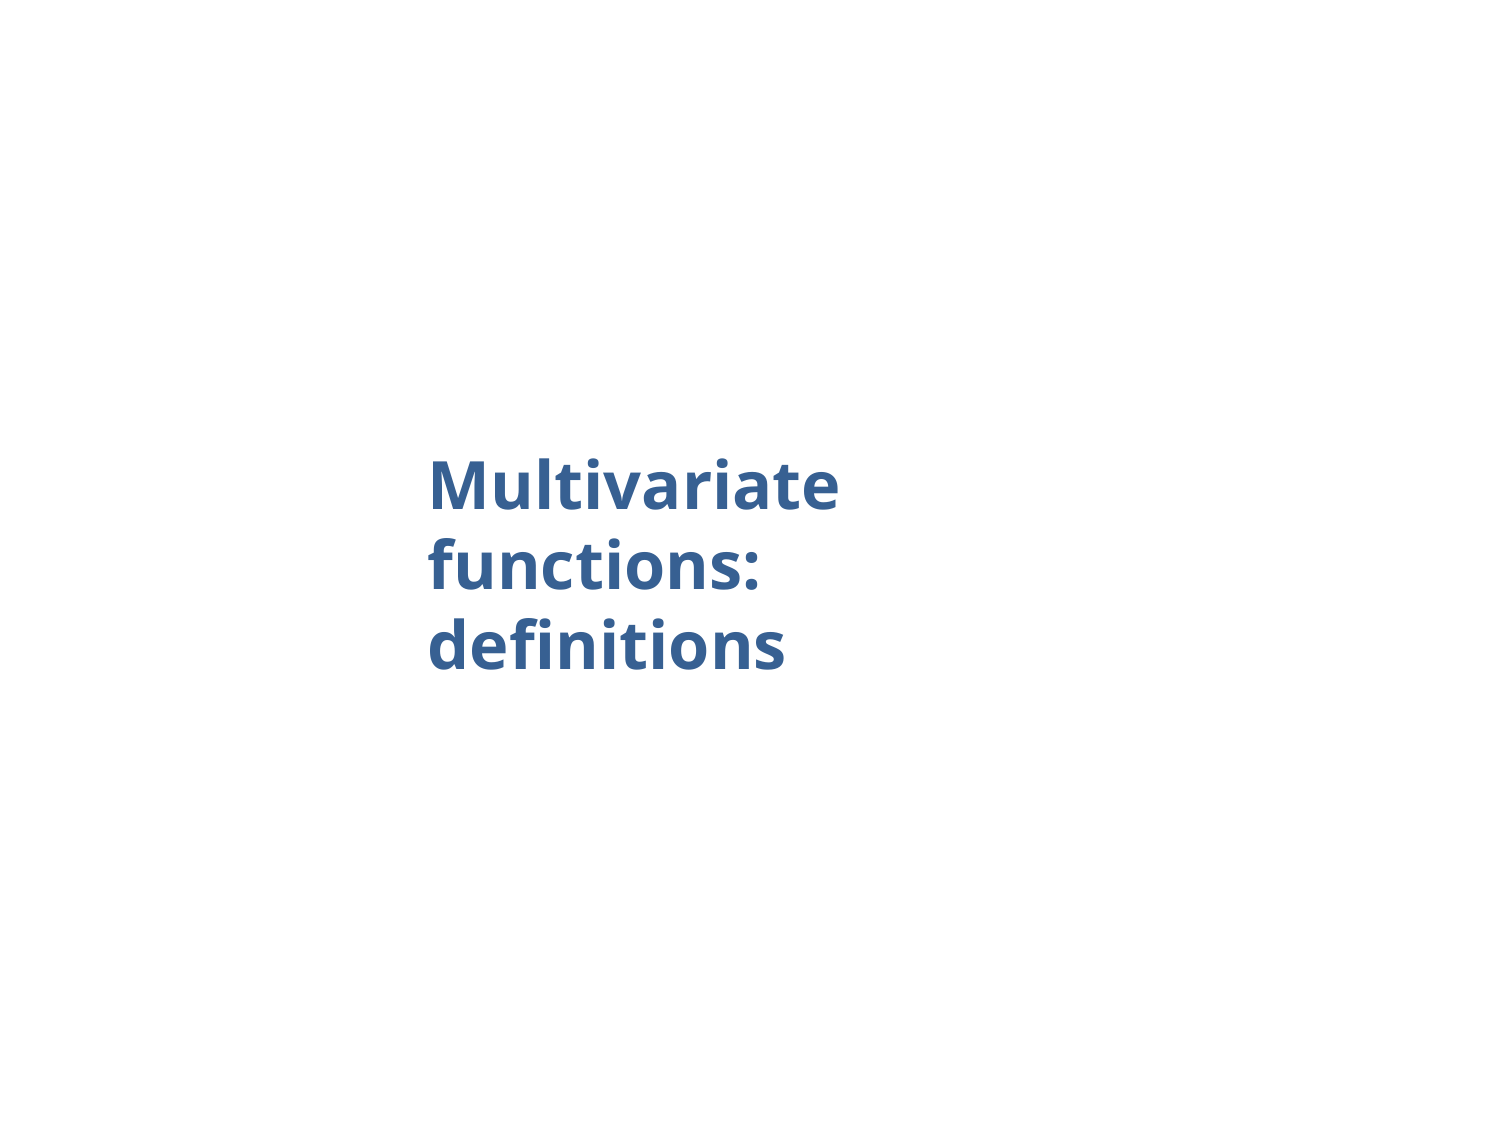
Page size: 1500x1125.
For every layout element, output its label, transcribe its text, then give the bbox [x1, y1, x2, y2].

title Multivariate functions: definitions [412, 468, 1088, 657]
